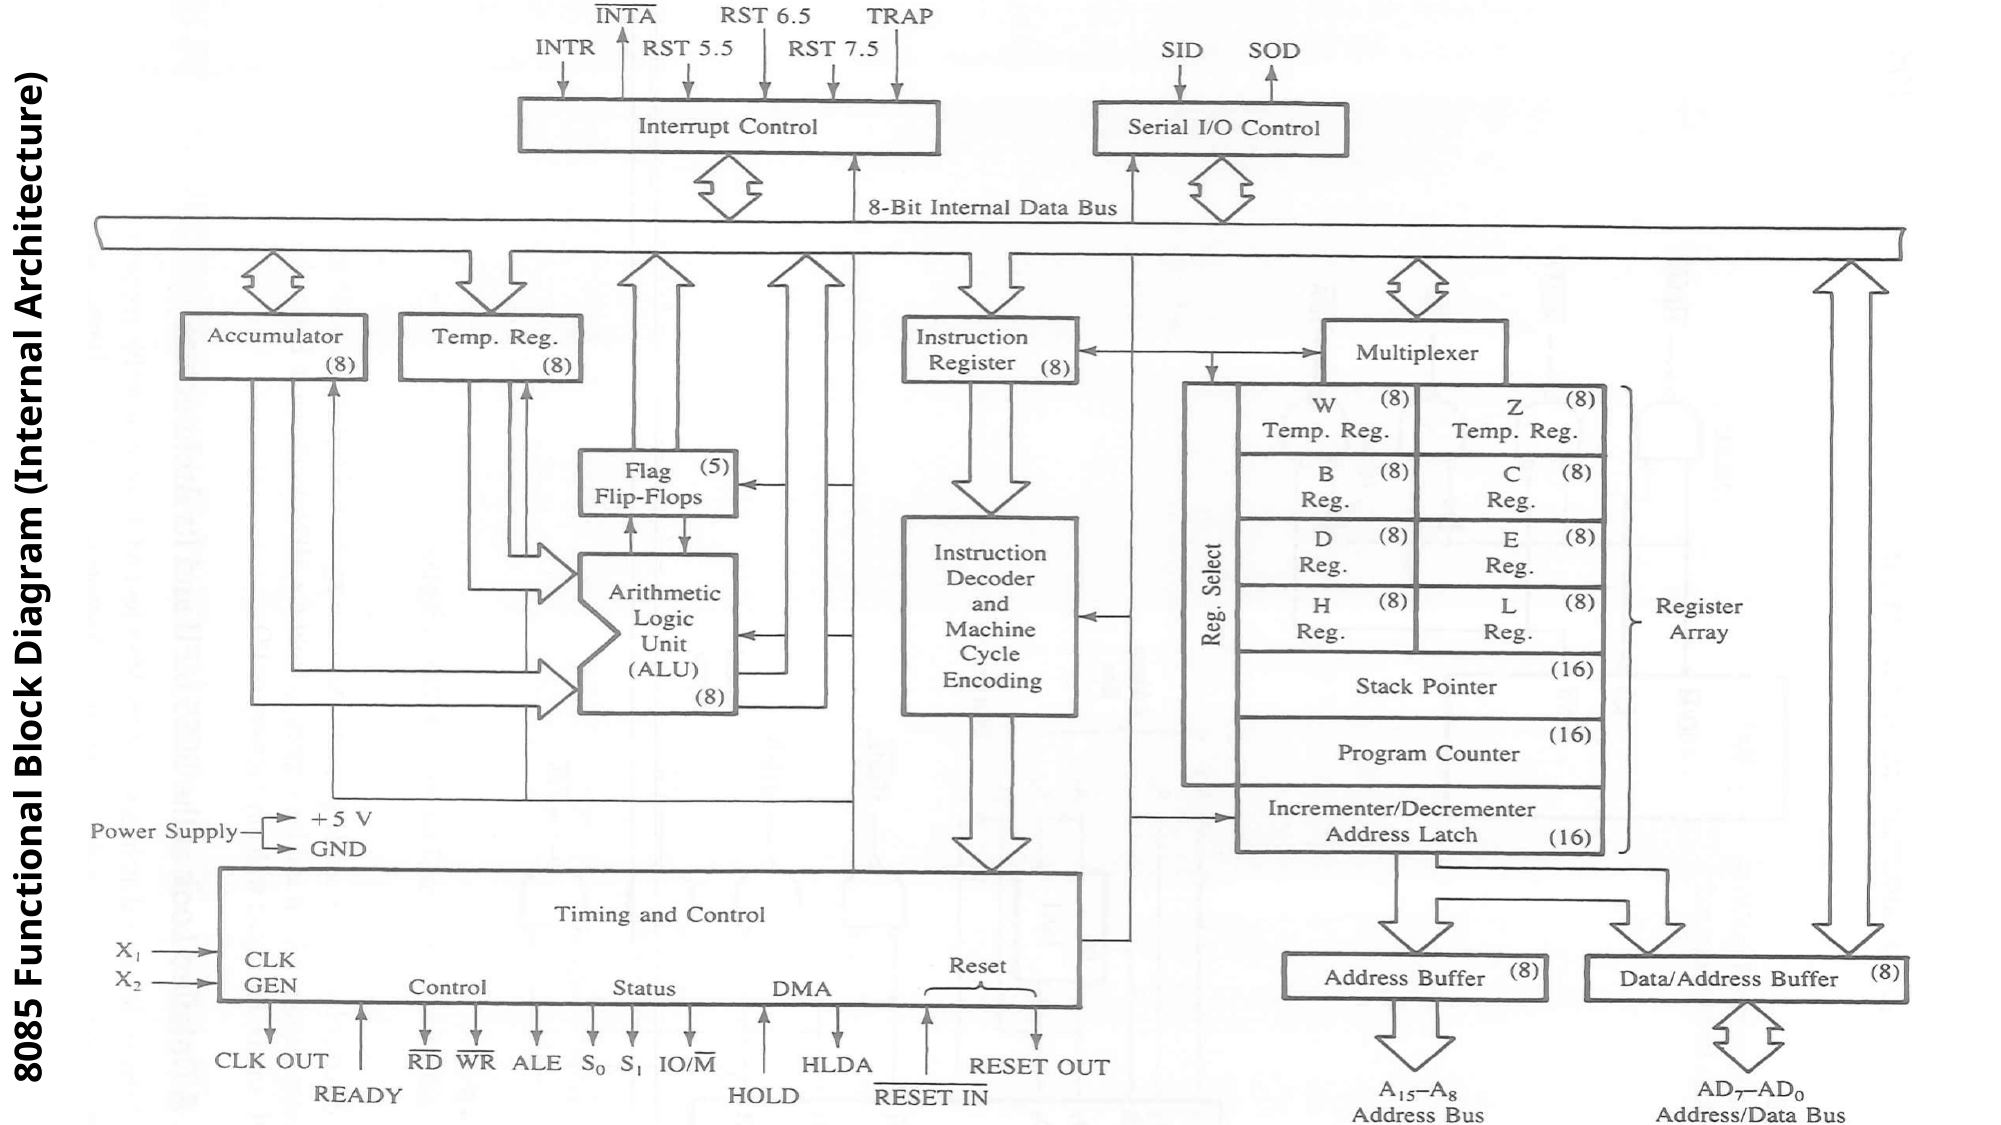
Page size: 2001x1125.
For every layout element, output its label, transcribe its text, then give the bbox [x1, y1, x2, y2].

picture [88, 0, 1912, 1125]
text_box 8085 Functional Block Diagram (Internal Architecture) [0, 8, 57, 1099]
